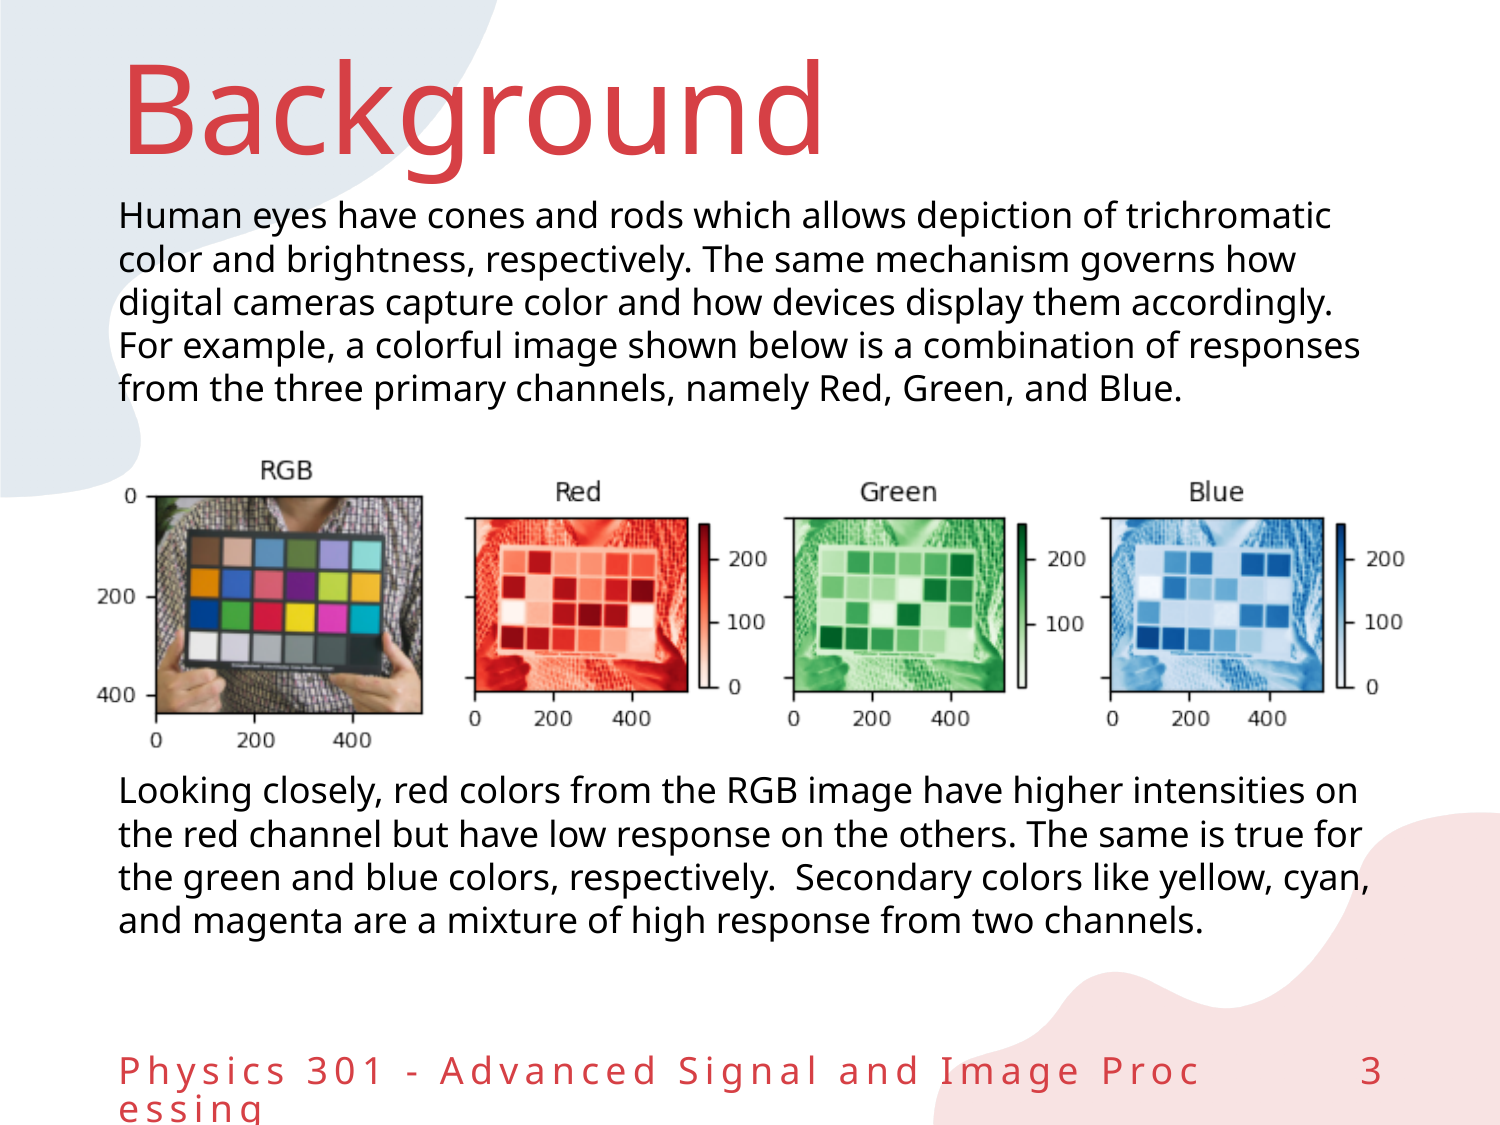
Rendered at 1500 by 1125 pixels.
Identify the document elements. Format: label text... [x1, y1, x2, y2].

footer Physics 301 - Advanced Signal and Image Processing [103, 1042, 1222, 1103]
title Background [103, 59, 1397, 169]
list Human eyes have cones and rods which allows depiction of trichromatic color and brightness, respectively. The same mechanism governs how digital cameras capture color and how devices display them accordingly. For example, a colorful image shown below is a combination of responses from the three primary channels, namely Red, Green, and Blue. Looking closely, red colors from the RGB image have higher intensities on the red channel but have low response on the others. The same is true for the green and blue colors, respectively. Secondary colors like yellow, cyan, and magenta are a mixture of high response from two channels. [103, 185, 1397, 439]
list Human eyes have cones and rods which allows depiction of trichromatic color and brightness, respectively. The same mechanism governs how digital cameras capture color and how devices display them accordingly. For example, a colorful image shown below is a combination of responses from the three primary channels, namely Red, Green, and Blue. Looking closely, red colors from the RGB image have higher intensities on the red channel but have low response on the others. The same is true for the green and blue colors, respectively. Secondary colors like yellow, cyan, and magenta are a mixture of high response from two channels. [103, 772, 1397, 1014]
picture [1, 0, 1500, 1125]
slide_number 3 [1244, 1042, 1397, 1103]
